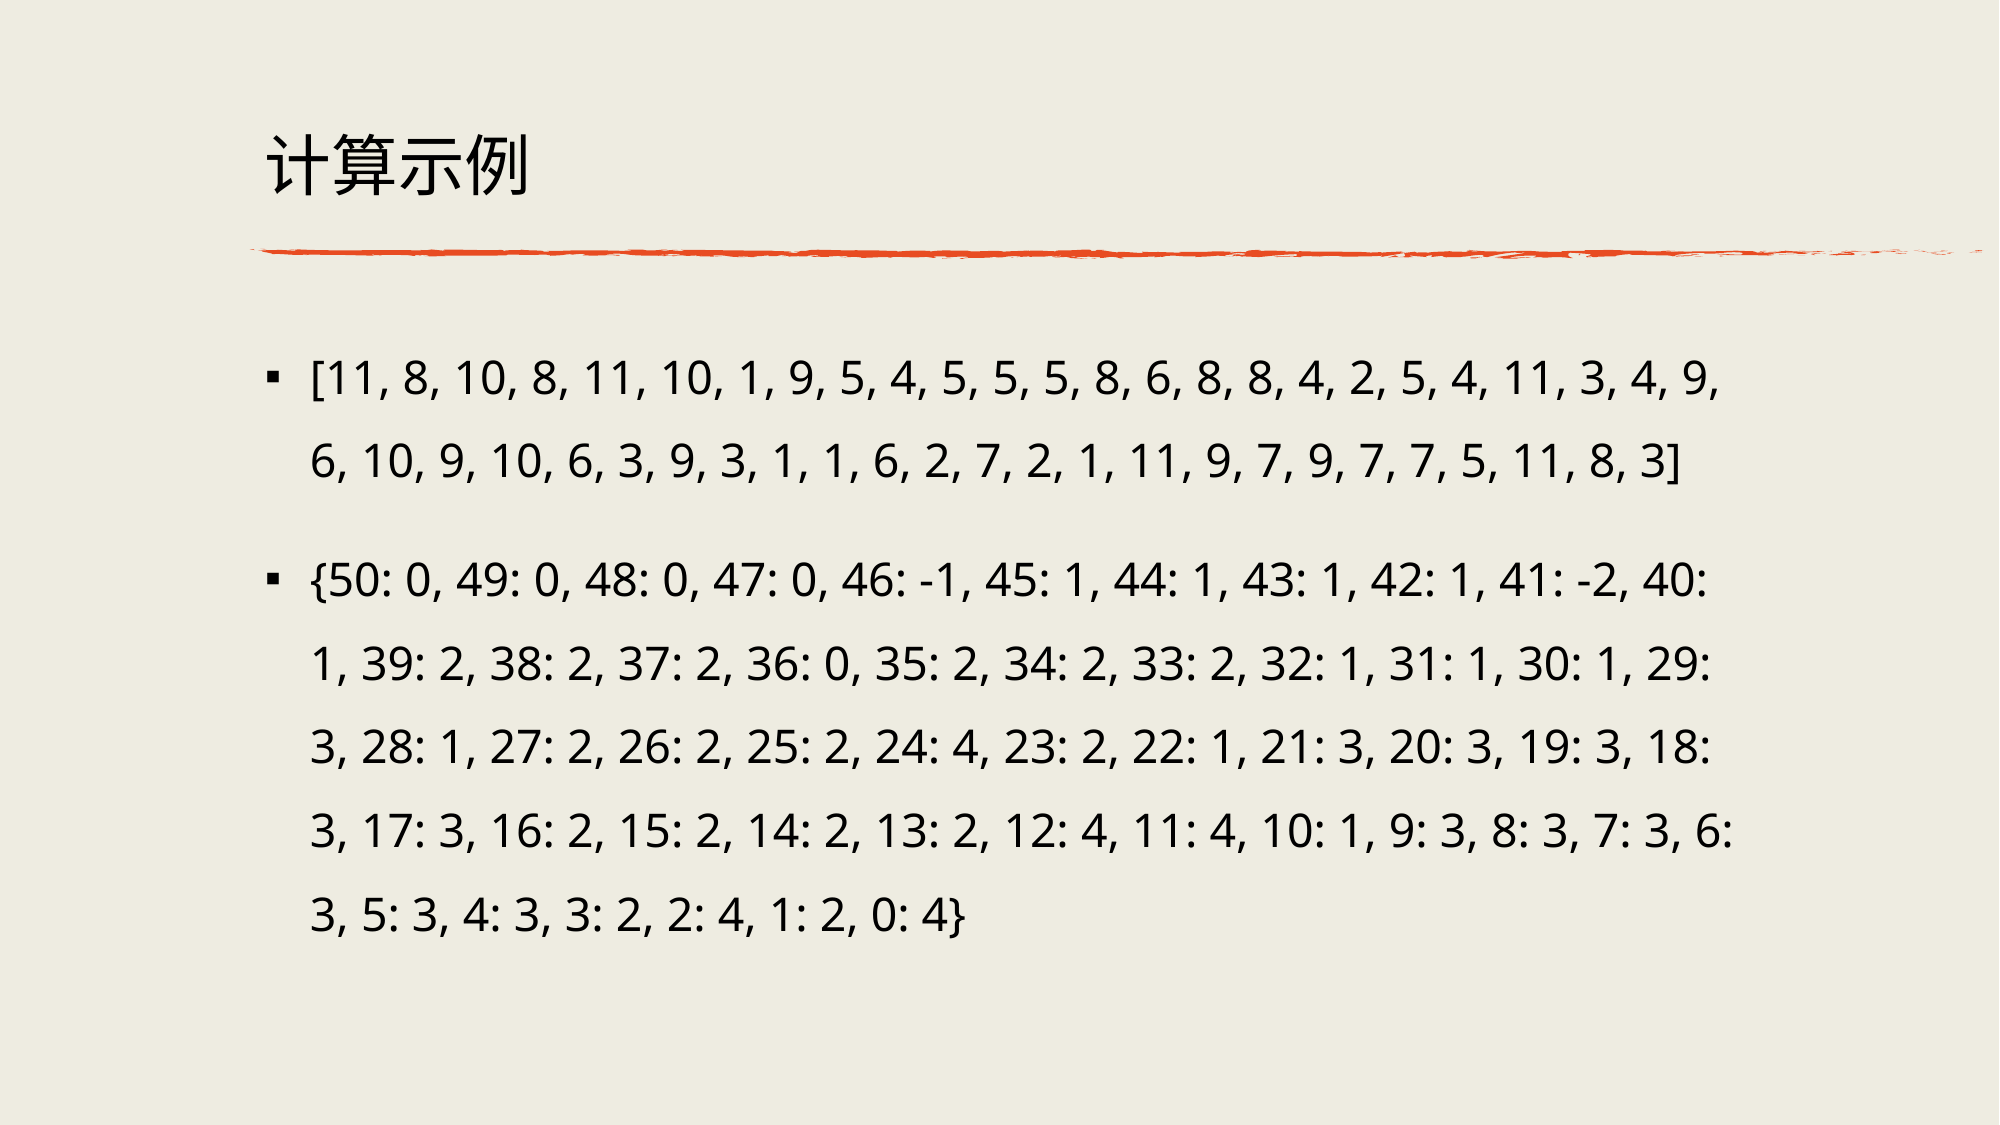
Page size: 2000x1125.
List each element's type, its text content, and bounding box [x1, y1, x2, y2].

title 计算示例 [249, 45, 1750, 213]
list [11, 8, 10, 8, 11, 10, 1, 9, 5, 4, 5, 5, 5, 8, 6, 8, 8, 4, 2, 5, 4, 11, 3, 4, 9, 6, 10, 9, 10, 6, 3, 9, 3, 1, 1, 6, 2, 7, 2, 1, 11, 9, 7, 9, 7, 7, 5, 11, 8, 3] {50: 0, 49: 0, 48: 0, 47: 0, 46: -1, 45: 1, 44: 1, 43: 1, 42: 1, 41: -2, 40: 1, 39: 2, 38: 2, 37: 2, 36: 0, 35: 2, 34: 2, 33: 2, 32: 1, 31: 1, 30: 1, 29: 3, 28: 1, 27: 2, 26: 2, 25: 2, 24: 4, 23: 2, 22: 1, 21: 3, 20: 3, 19: 3, 18: 3, 17: 3, 16: 2, 15: 2, 14: 2, 13: 2, 12: 4, 11: 4, 10: 1, 9: 3, 8: 3, 7: 3, 6: 3, 5: 3, 4: 3, 3: 2, 2: 4, 1: 2, 0: 4} [249, 312, 1750, 1013]
